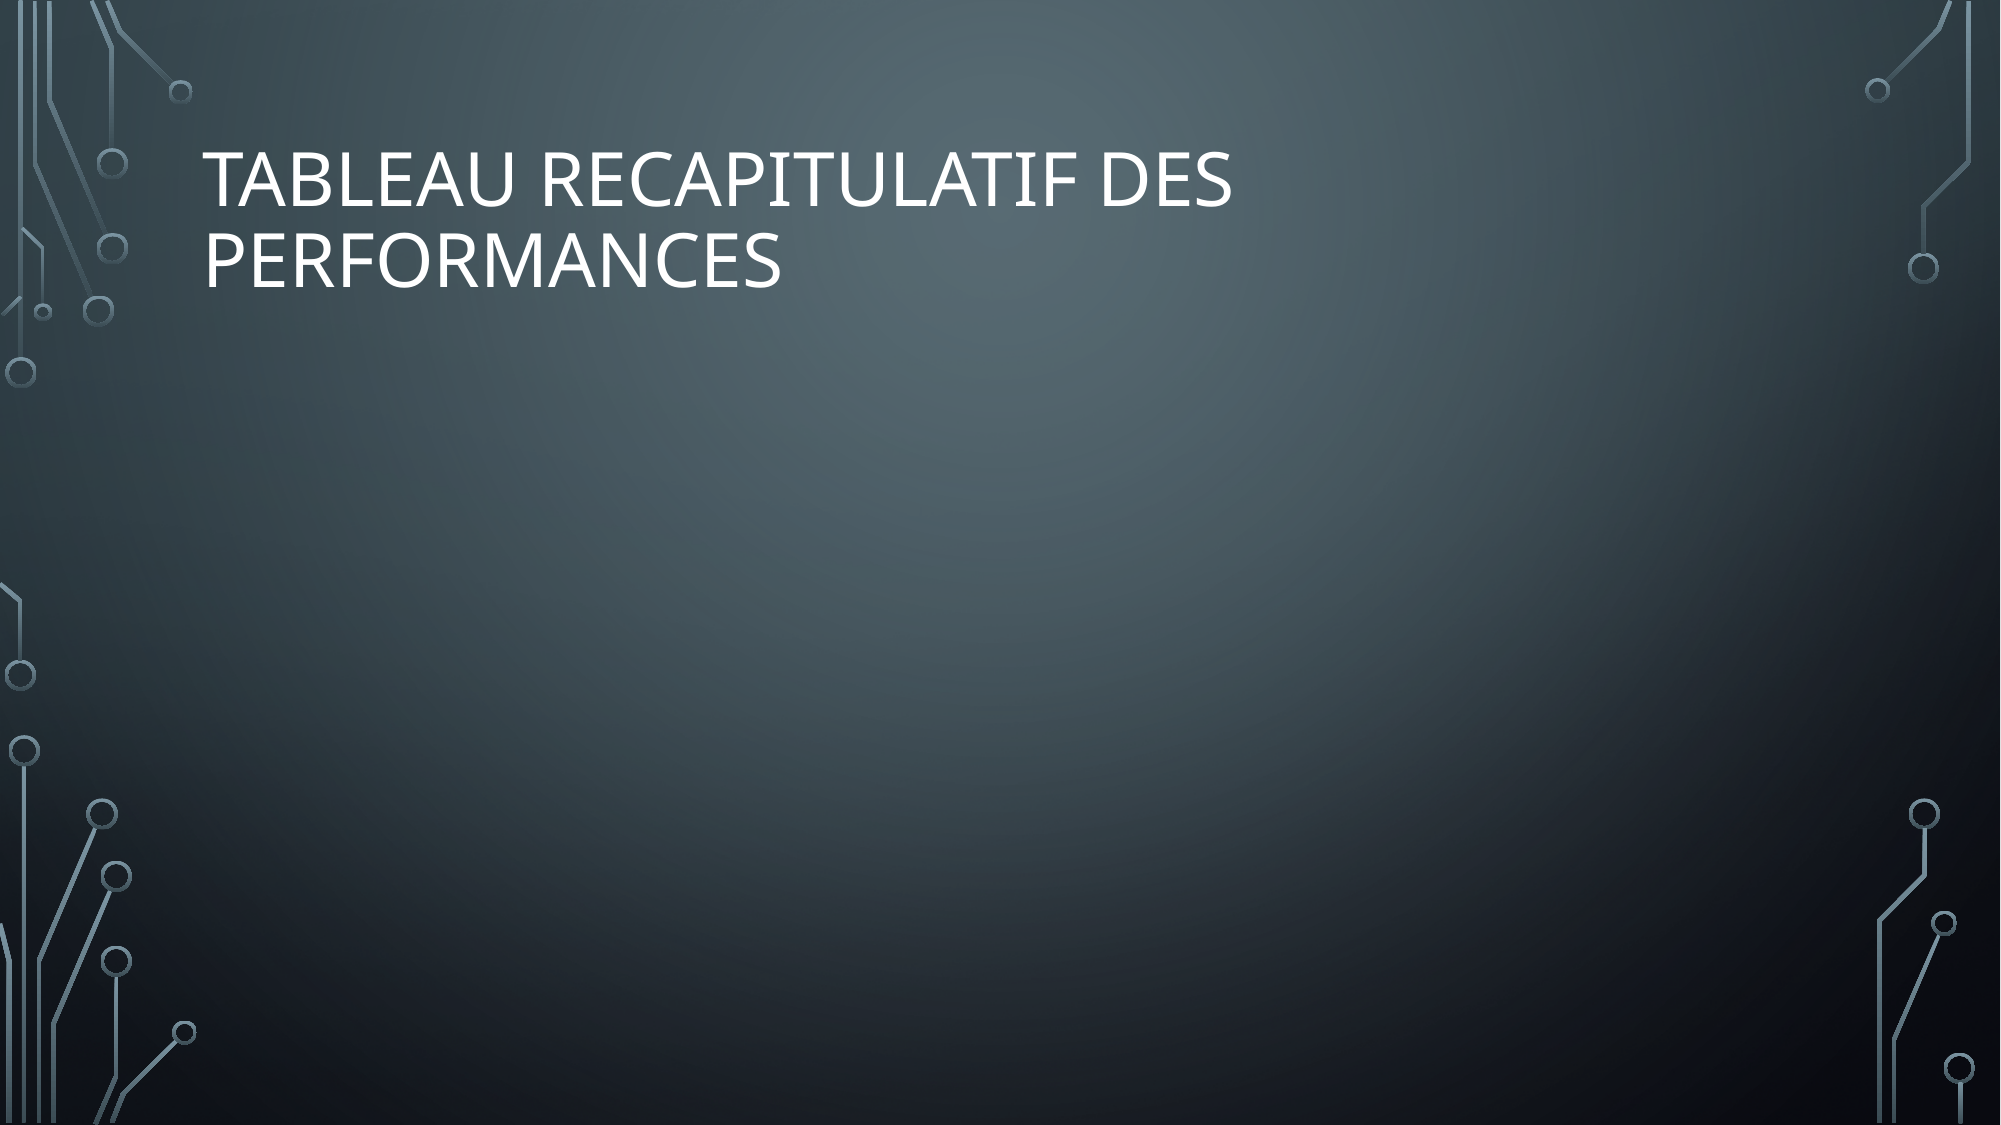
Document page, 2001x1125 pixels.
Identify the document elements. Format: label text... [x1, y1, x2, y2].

title Tableau recapitulatif des performances [187, 101, 1813, 344]
